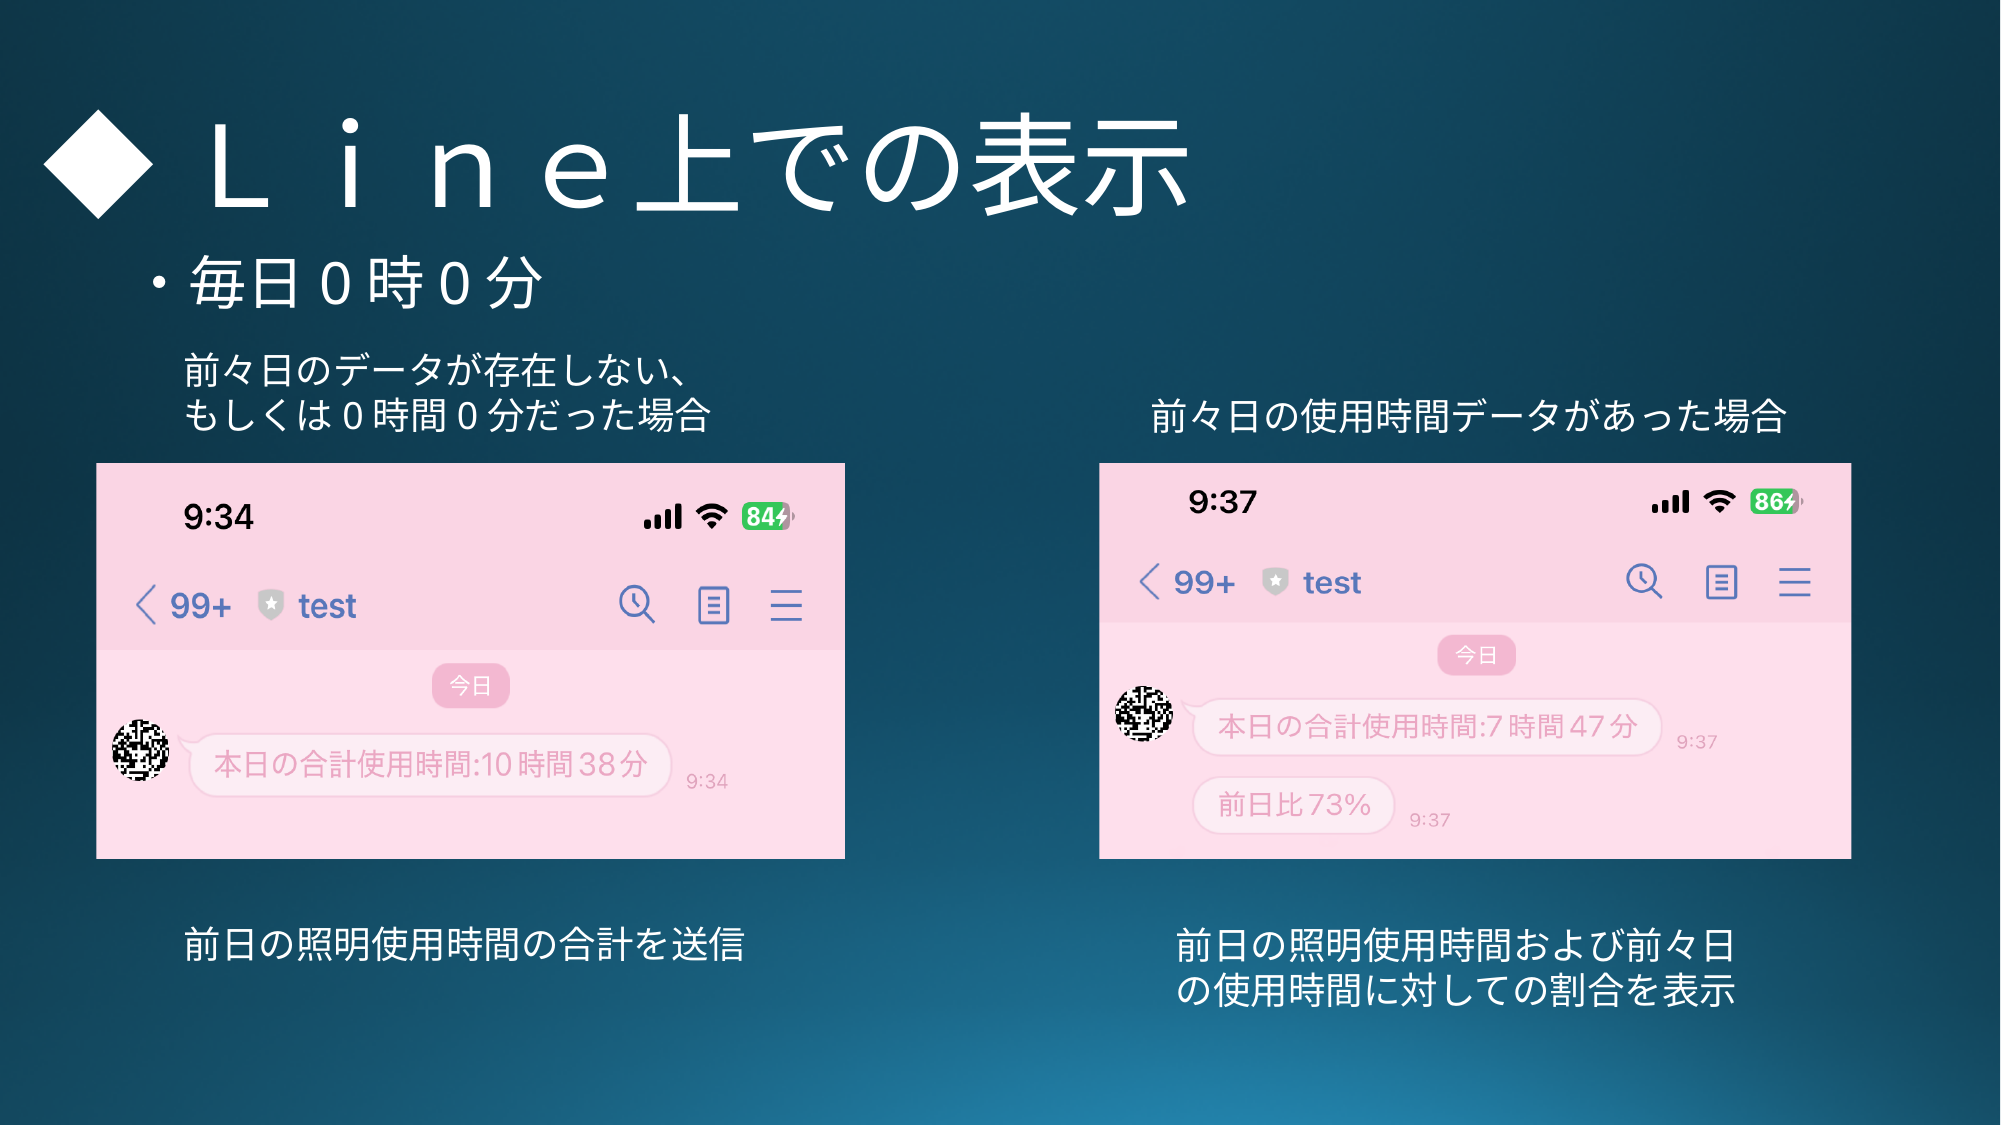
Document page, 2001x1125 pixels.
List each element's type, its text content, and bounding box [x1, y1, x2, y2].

text_box 前々日の使用時間データがあった場合 [1135, 385, 1869, 446]
text_box 前々日のデータが存在しない、 もしくは0時間0分だった場合 [168, 339, 824, 445]
text_box ・毎日0時0分 [115, 238, 743, 324]
title ◆Ｌｉｎｅ上での表示 [27, 62, 1753, 280]
text_box 前日の照明使用時間の合計を送信 [168, 913, 772, 974]
picture [0, 0, 2001, 1125]
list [1099, 463, 1852, 859]
text_box 前日の照明使用時間および前々日の使用時間に対しての割合を表示 [1160, 914, 1790, 1020]
